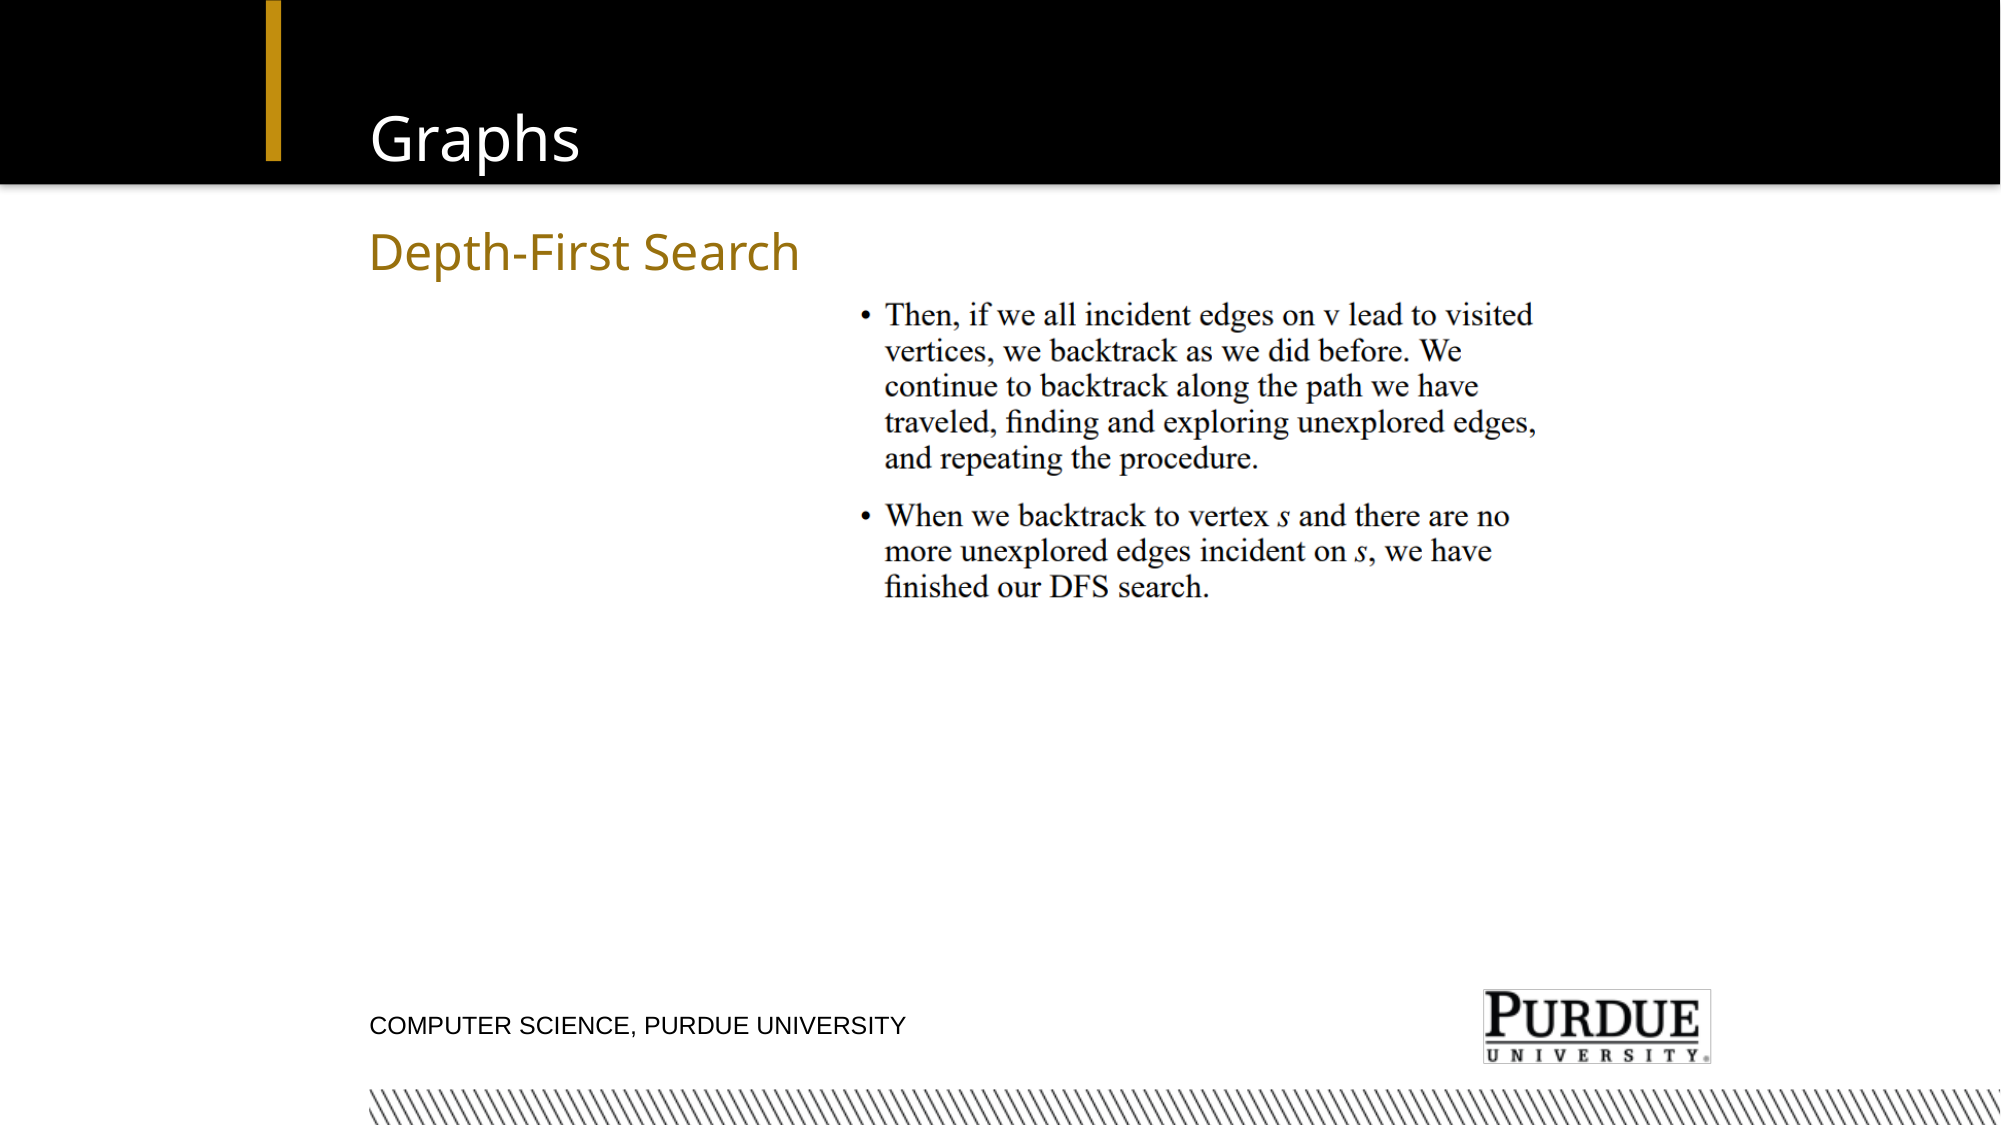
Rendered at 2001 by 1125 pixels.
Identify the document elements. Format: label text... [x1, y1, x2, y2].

list Computer Science, Purdue University [369, 1009, 1375, 1047]
picture [845, 289, 1536, 659]
list Depth-First Search [368, 220, 1704, 290]
title Graphs [369, 98, 1704, 186]
